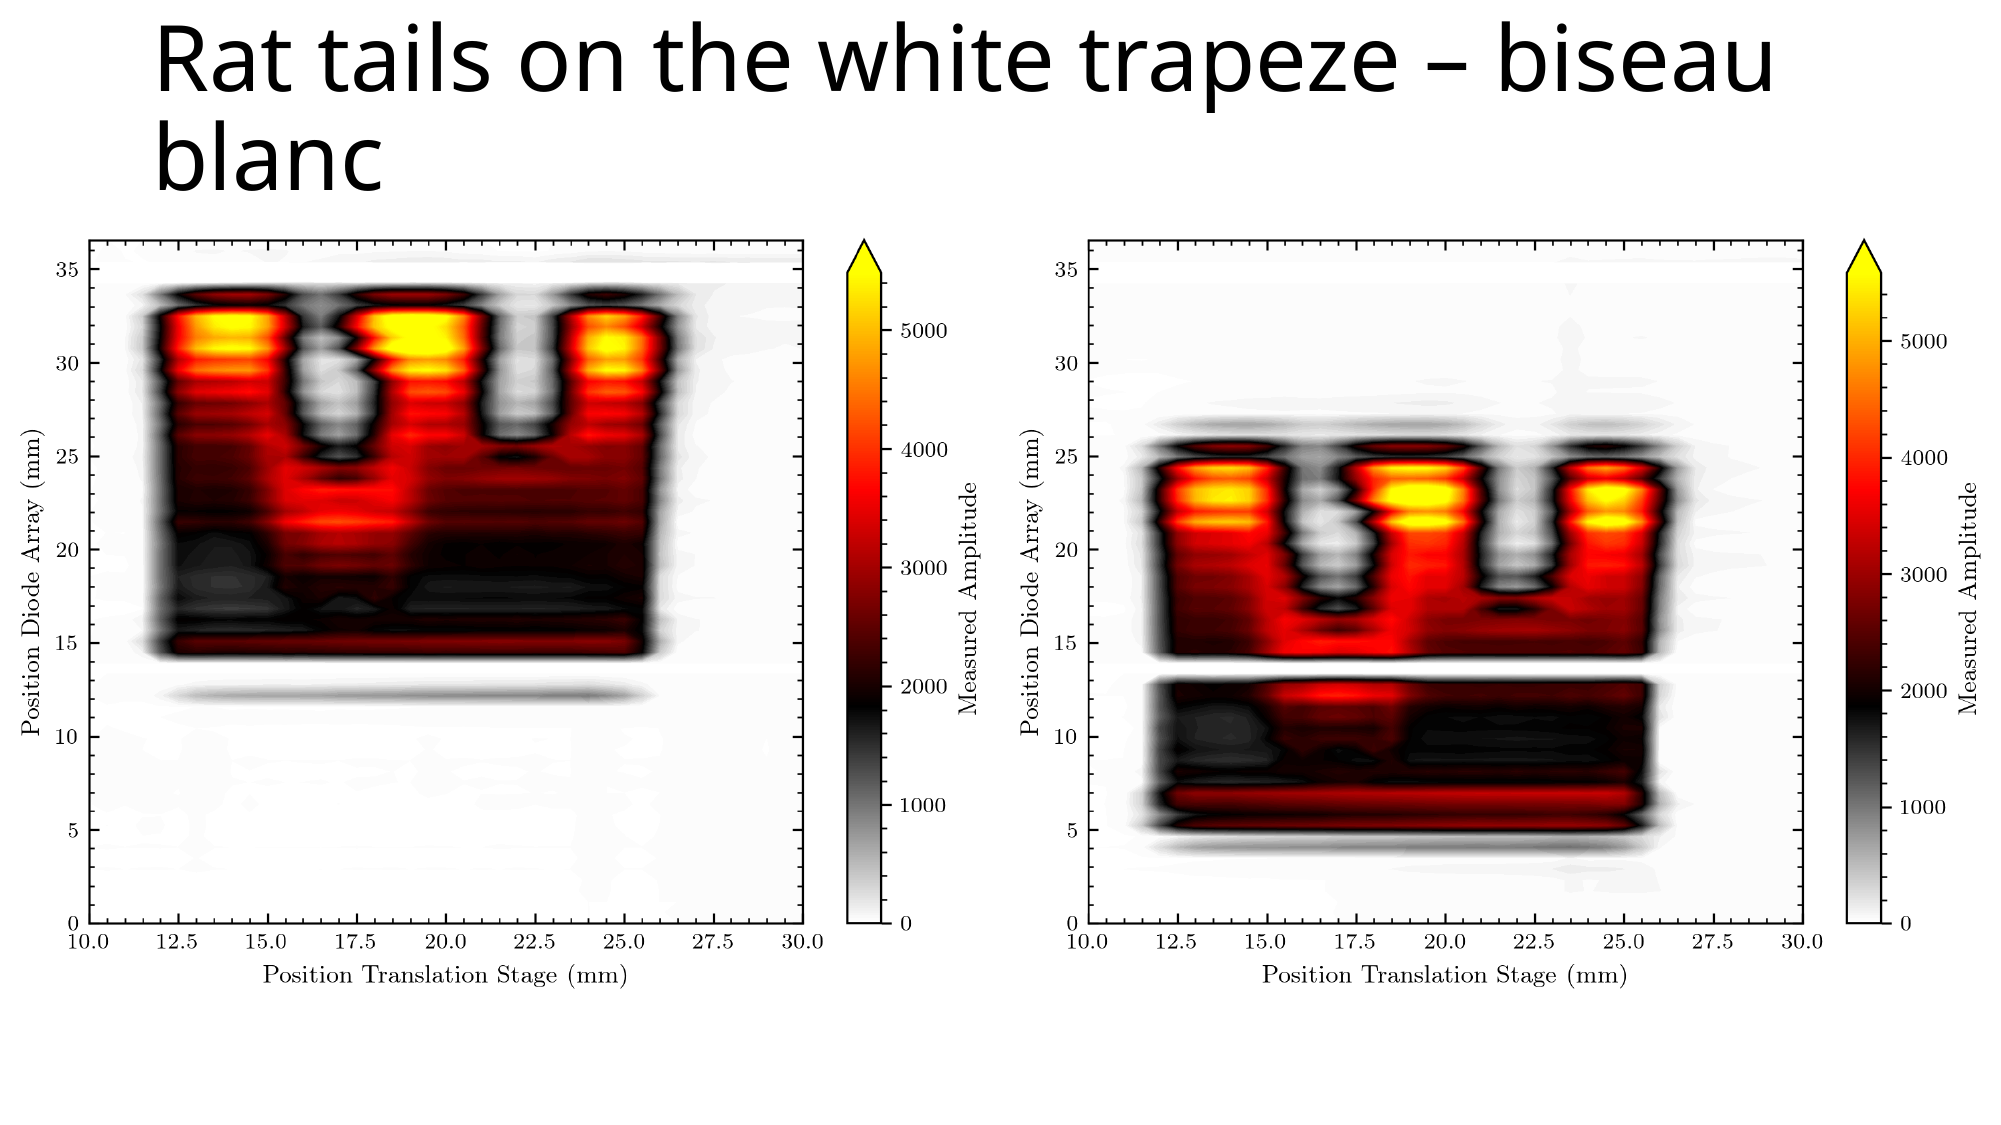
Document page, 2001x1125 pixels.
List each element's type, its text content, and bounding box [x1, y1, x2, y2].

title Rat tails on the white trapeze – biseau blanc [137, 3, 1863, 219]
picture [0, 219, 2000, 1008]
